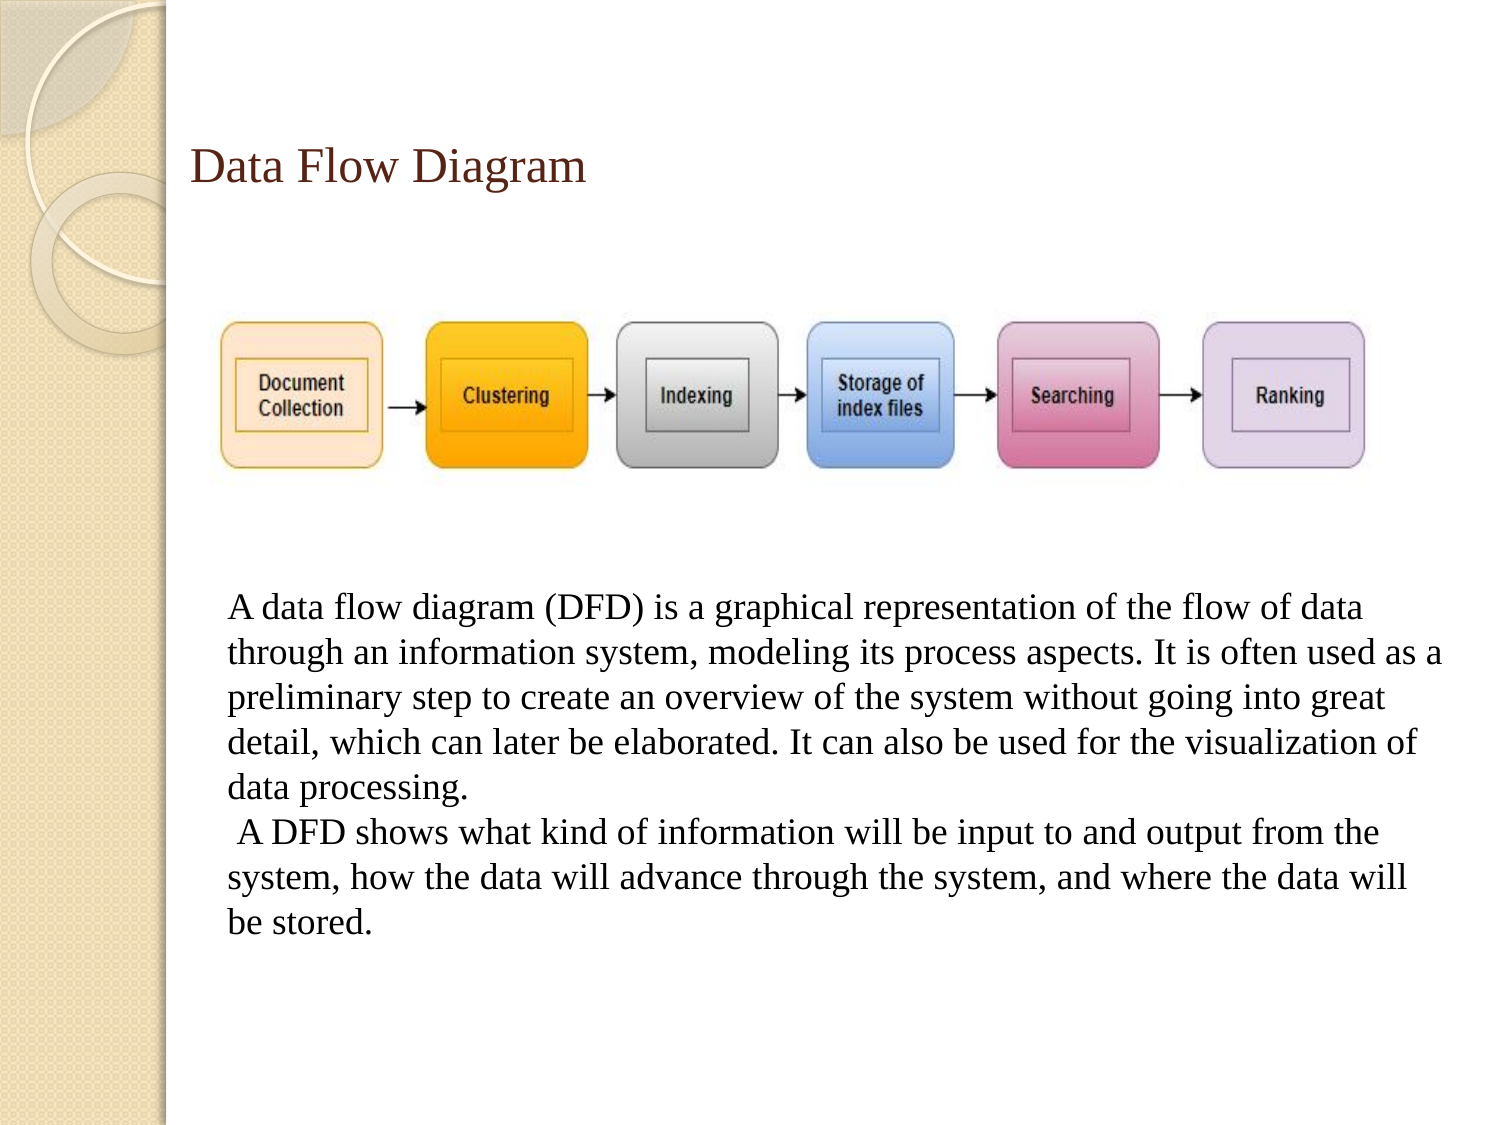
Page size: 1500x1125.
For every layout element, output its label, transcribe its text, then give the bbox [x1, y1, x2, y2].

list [187, 224, 1418, 594]
title Data Flow Diagram [174, 125, 1425, 200]
text_box A data flow diagram (DFD) is a graphical representation of the flow of data through an information system, modeling its process aspects. It is often used as a preliminary step to create an overview of the system without going into great detail, which can later be elaborated. It can also be used for the visualization of data processing. A DFD shows what kind of information will be input to and output from the system, how the data will advance through the system, and where the data will be stored. [212, 574, 1463, 950]
